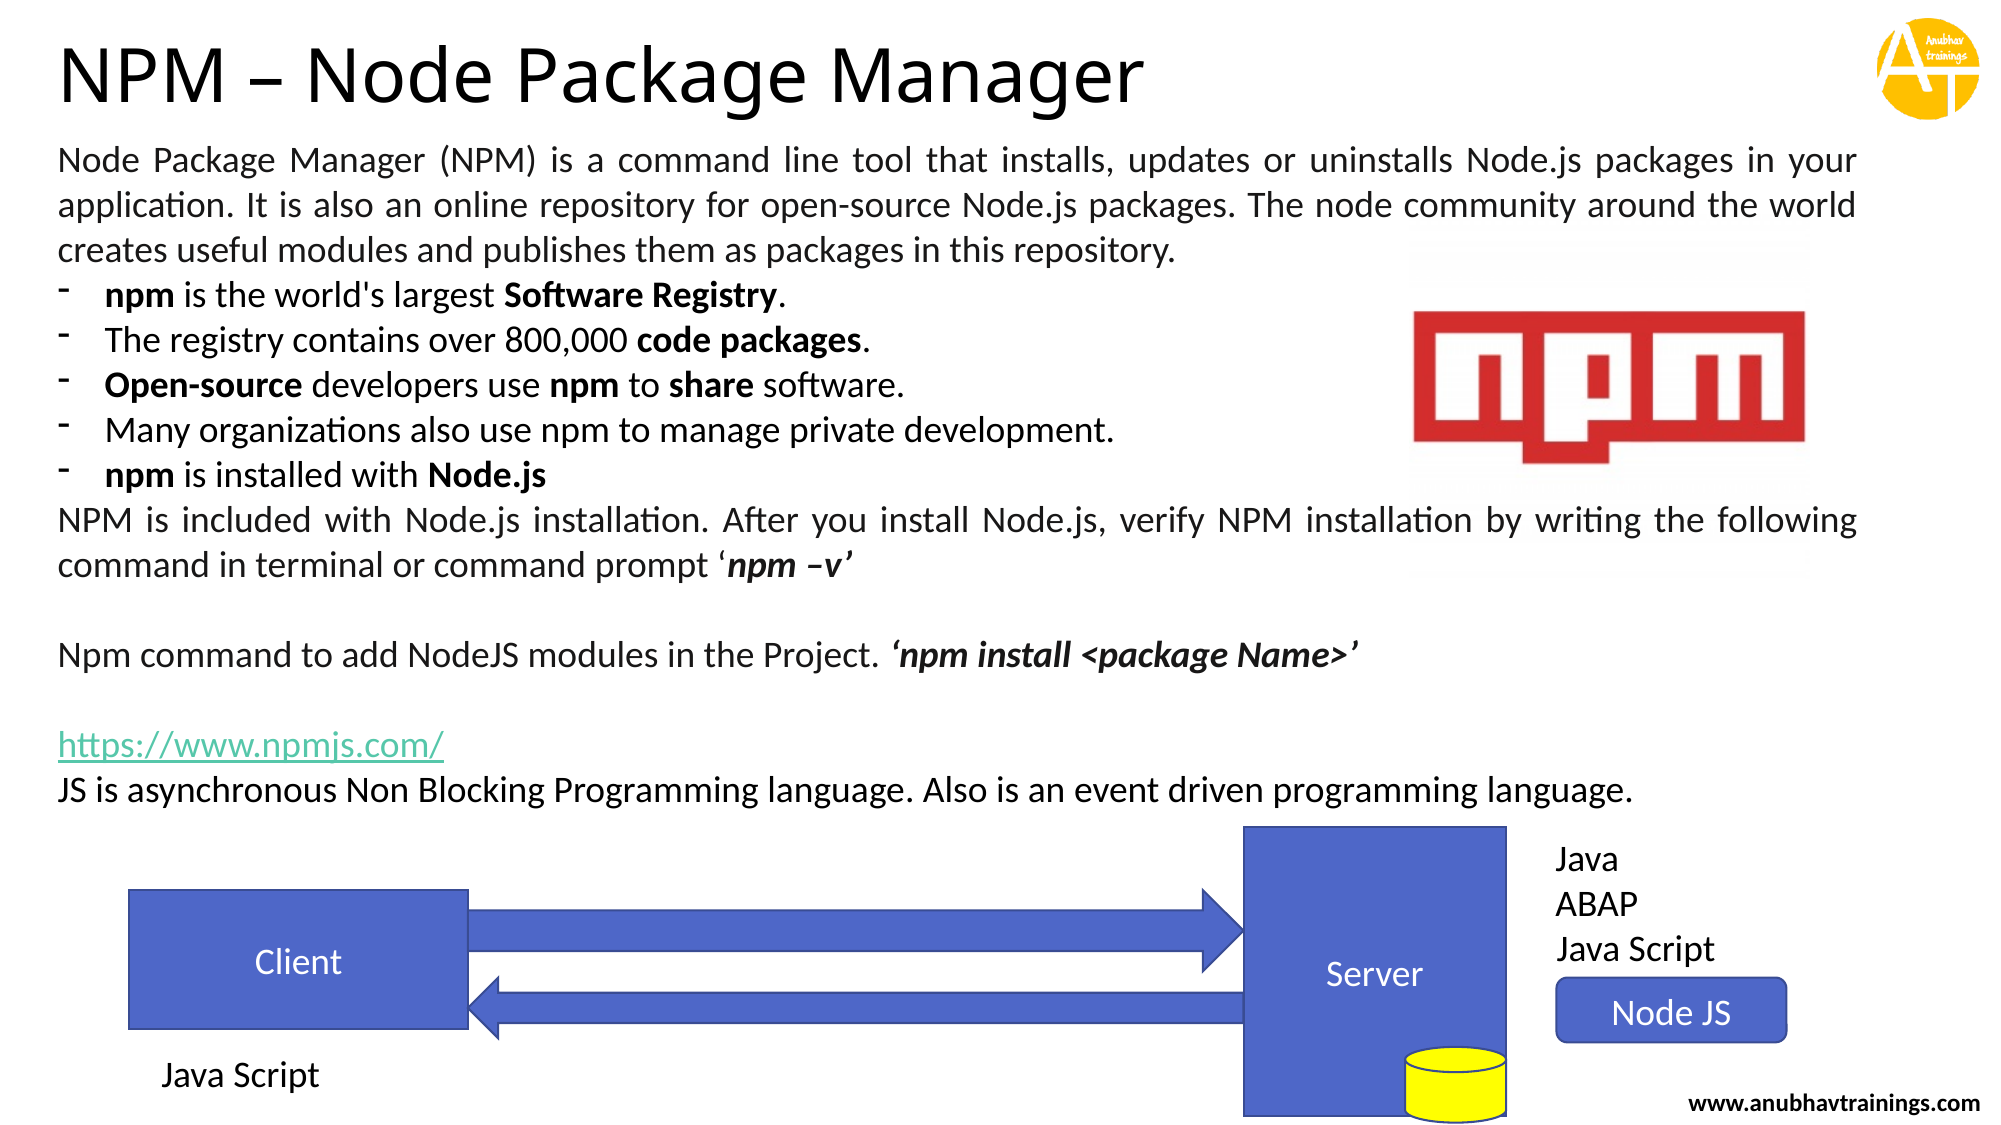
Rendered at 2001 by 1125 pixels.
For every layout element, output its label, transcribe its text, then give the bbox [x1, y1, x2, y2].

text_box Java Script [1541, 916, 1731, 977]
text_box Java ABAP [1540, 826, 1957, 977]
text_box NPM – Node Package Manager [42, 30, 1866, 127]
picture [1409, 204, 1810, 580]
text_box Server [1243, 826, 1507, 1117]
text_box Node Package Manager (NPM) is a command line tool that installs, updates or uninstalls Node.js packages in your application. It is also an online repository for open-source Node.js packages. The node community around the world creates useful modules and publishes them as packages in this repository. npm is the world's largest Software Registry. The registry contains over 800,000 code packages. Open-source developers use npm to share software. Many organizations also use npm to manage private development. npm is installed with Node.js NPM is included with Node.js installation. After you install Node.js, verify NPM installation by writing the following command in terminal or command prompt ‘npm –v’ Npm command to add NodeJS modules in the Project. ‘npm install <package Name>’ https://www.npmjs.com/ JS is asynchronous Non Blocking Programming language. Also is an event driven programming language. [42, 127, 1874, 818]
text_box [466, 975, 1245, 1041]
text_box Node JS [1555, 976, 1788, 1044]
text_box [1404, 1045, 1508, 1124]
text_box [466, 887, 1245, 974]
text_box Java Script [146, 1042, 468, 1103]
picture [1866, 11, 1985, 128]
text_box Client [128, 889, 469, 1030]
footer www.anubhavtrainings.com [1669, 1089, 2000, 1114]
